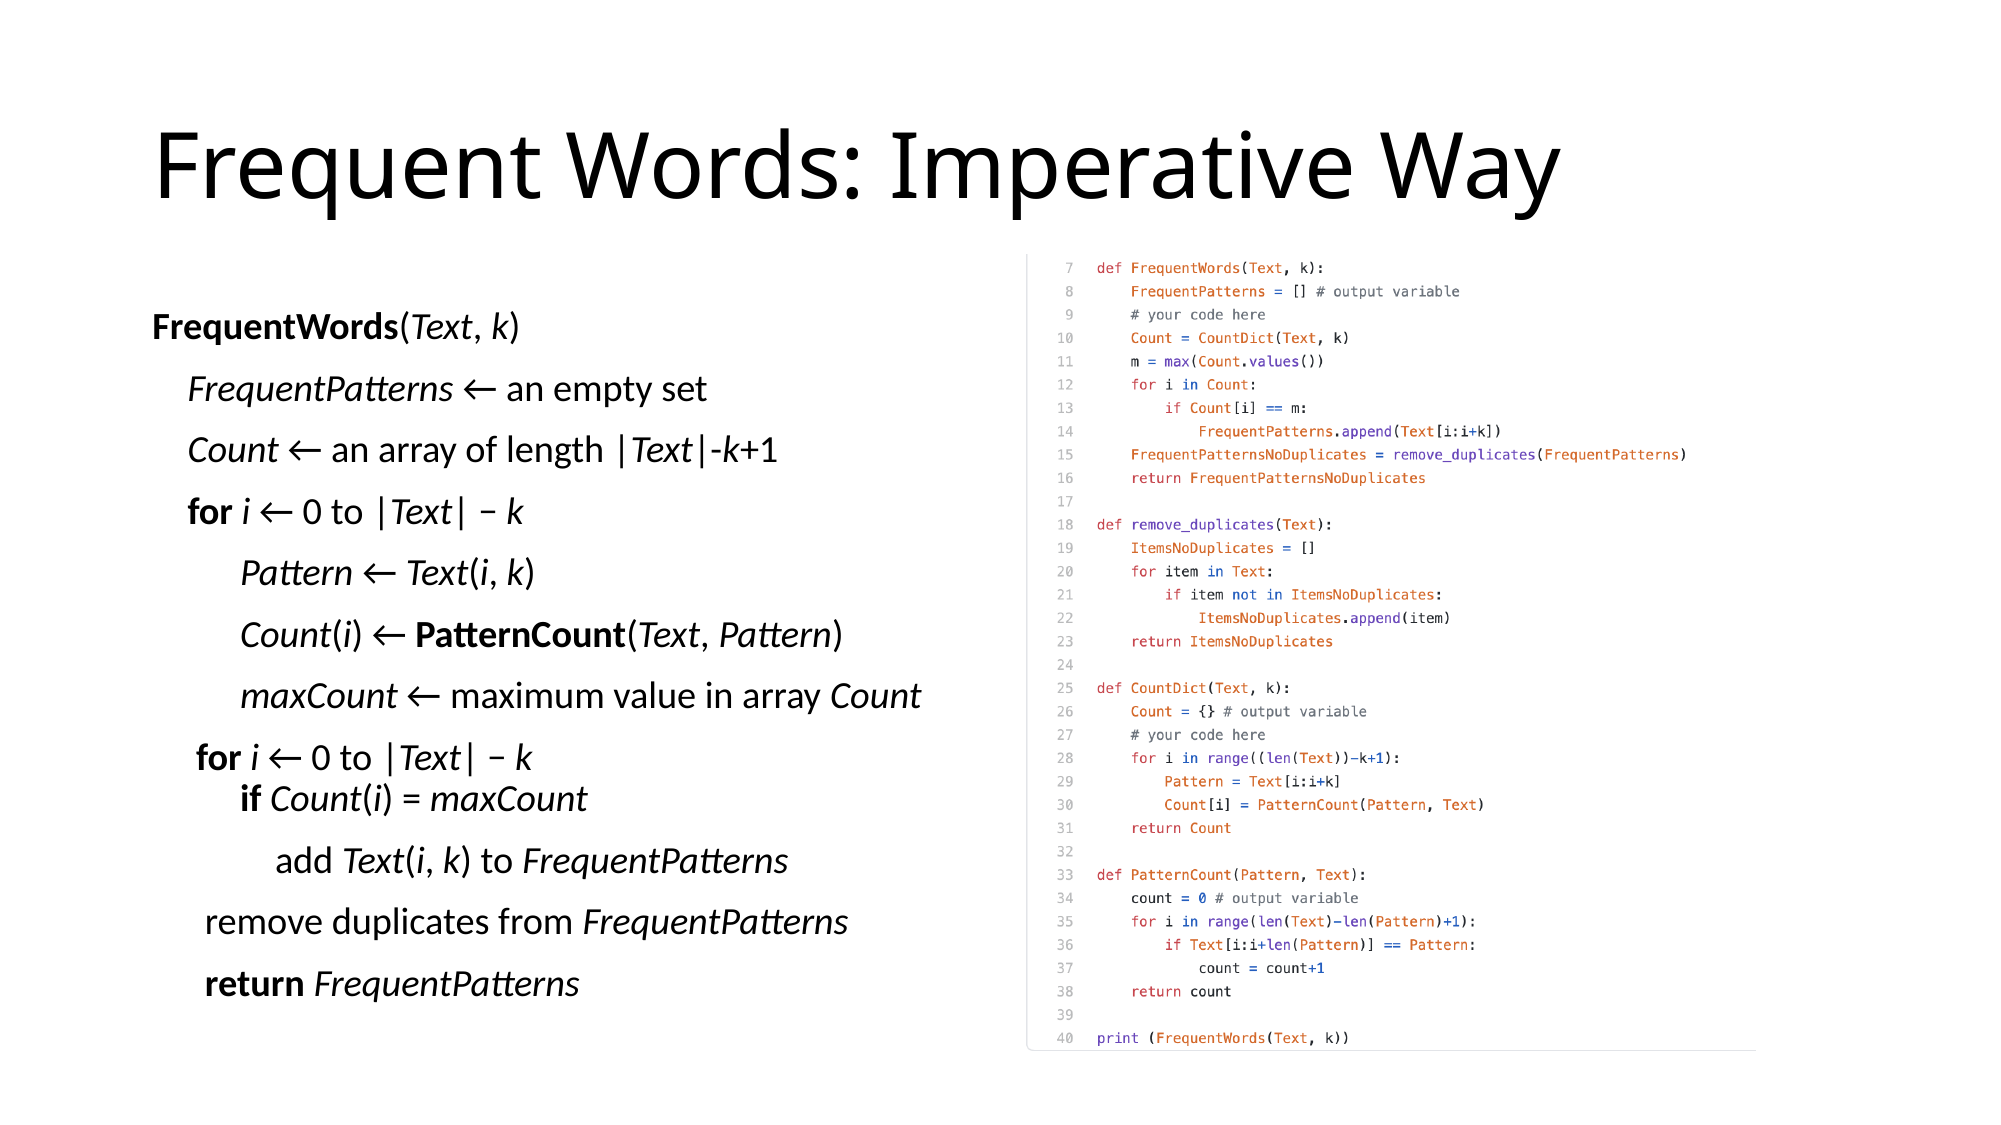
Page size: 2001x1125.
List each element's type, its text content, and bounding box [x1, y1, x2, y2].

title Frequent Words: Imperative Way [137, 59, 1863, 278]
picture [1026, 254, 1756, 1058]
list FrequentWords(Text, k) FrequentPatterns ← an empty set Count ← an array of length |Text|-k+1 for i ← 0 to |Text| − k Pattern ← Text(i, k) Count(i) ← PatternCount(Text, Pattern) maxCount ← maximum value in array Count for i ← 0 to |Text| − k if Count(i) = maxCount add Text(i, k) to FrequentPatterns remove duplicates from FrequentPatterns return FrequentPatterns [137, 299, 967, 1014]
